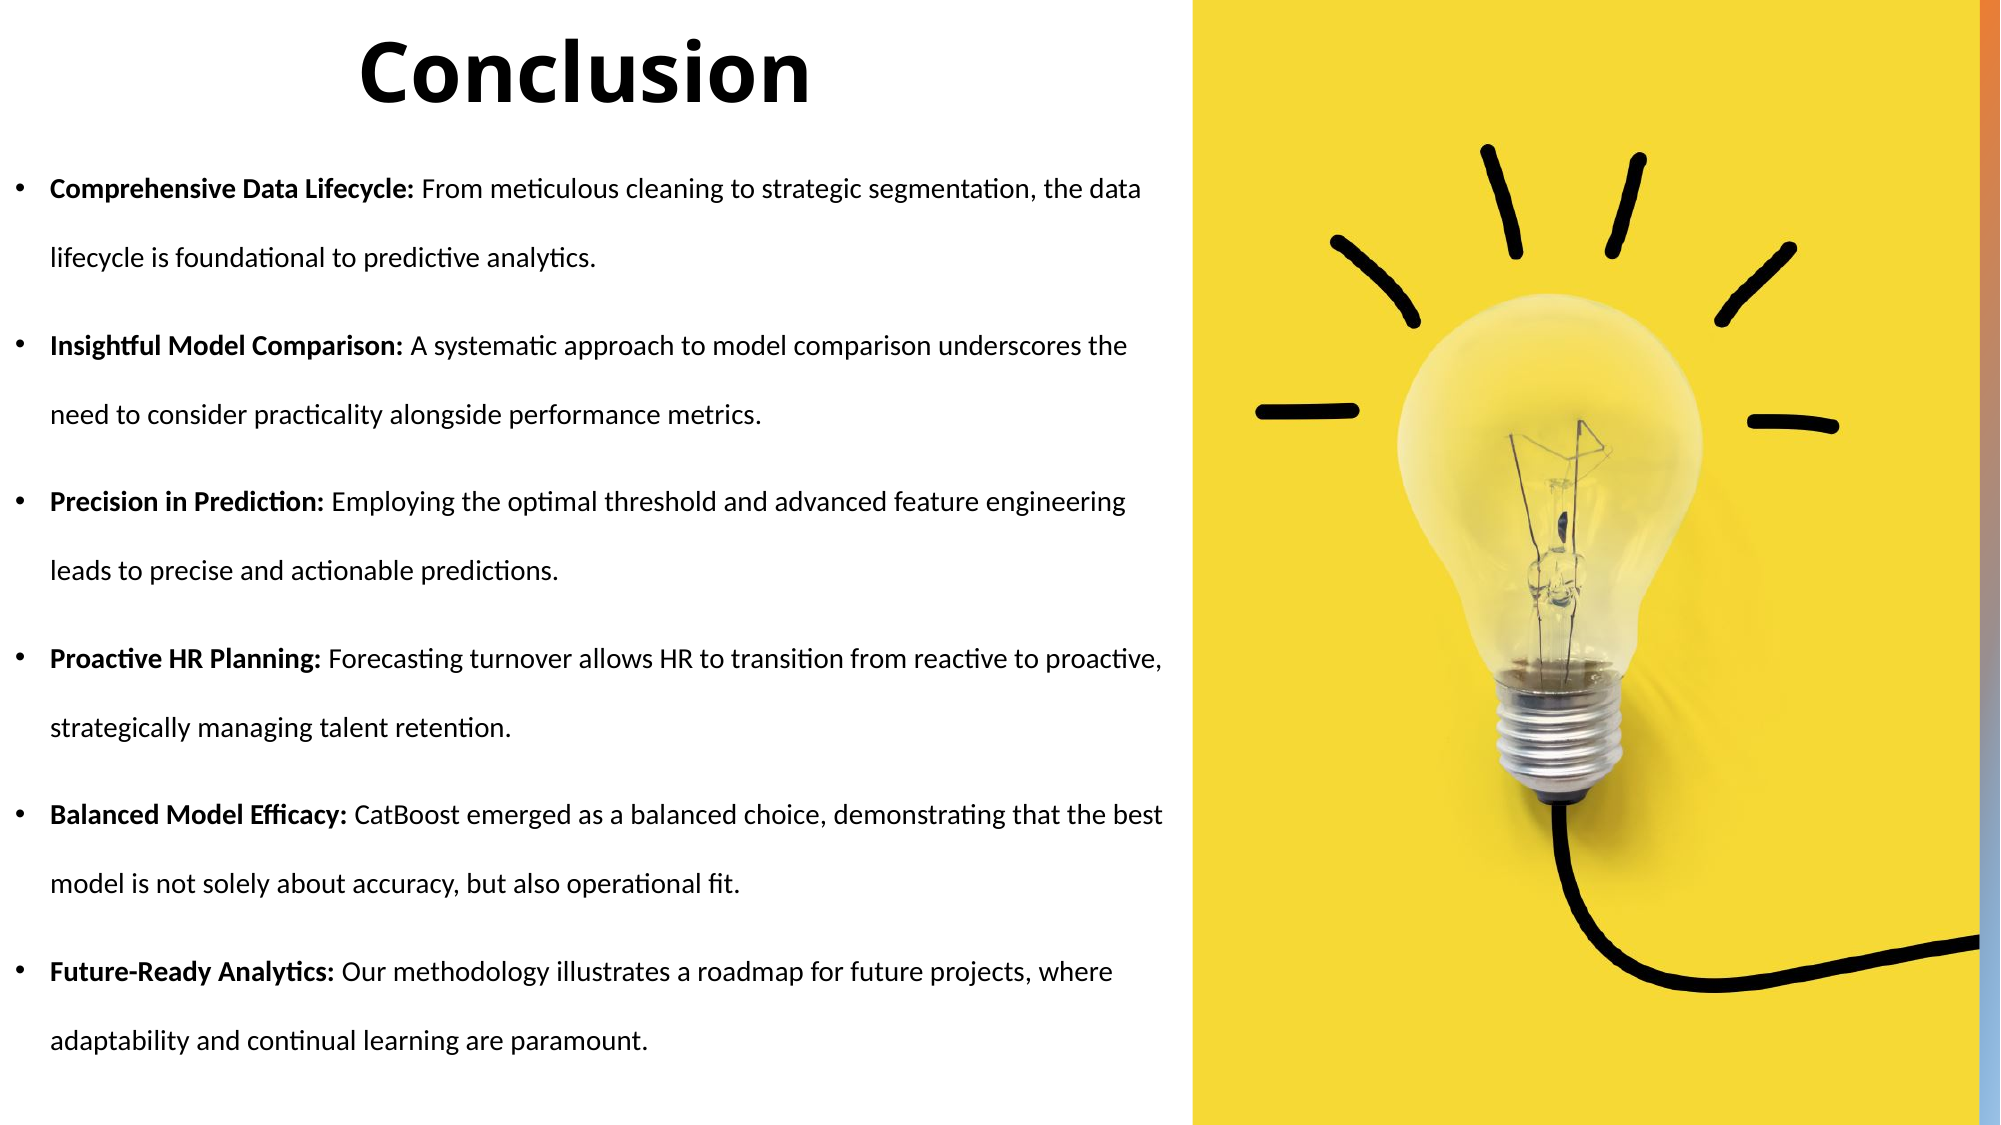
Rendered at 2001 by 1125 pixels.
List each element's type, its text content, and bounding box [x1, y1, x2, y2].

title Conclusion [0, 4, 1192, 127]
picture [1192, 0, 1979, 1125]
list Comprehensive Data Lifecycle: From meticulous cleaning to strategic segmentation, the data lifecycle is foundational to predictive analytics. Insightful Model Comparison: A systematic approach to model comparison underscores the need to consider practicality alongside performance metrics. Precision in Prediction: Employing the optimal threshold and advanced feature engineering leads to precise and actionable predictions. Proactive HR Planning: Forecasting turnover allows HR to transition from reactive to proactive, strategically managing talent retention. Balanced Model Efficacy: CatBoost emerged as a balanced choice, demonstrating that the best model is not solely about accuracy, but also operational fit. Future-Ready Analytics: Our methodology illustrates a roadmap for future projects, where adaptability and continual learning are paramount. [0, 127, 1192, 1075]
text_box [1979, 0, 2000, 1125]
